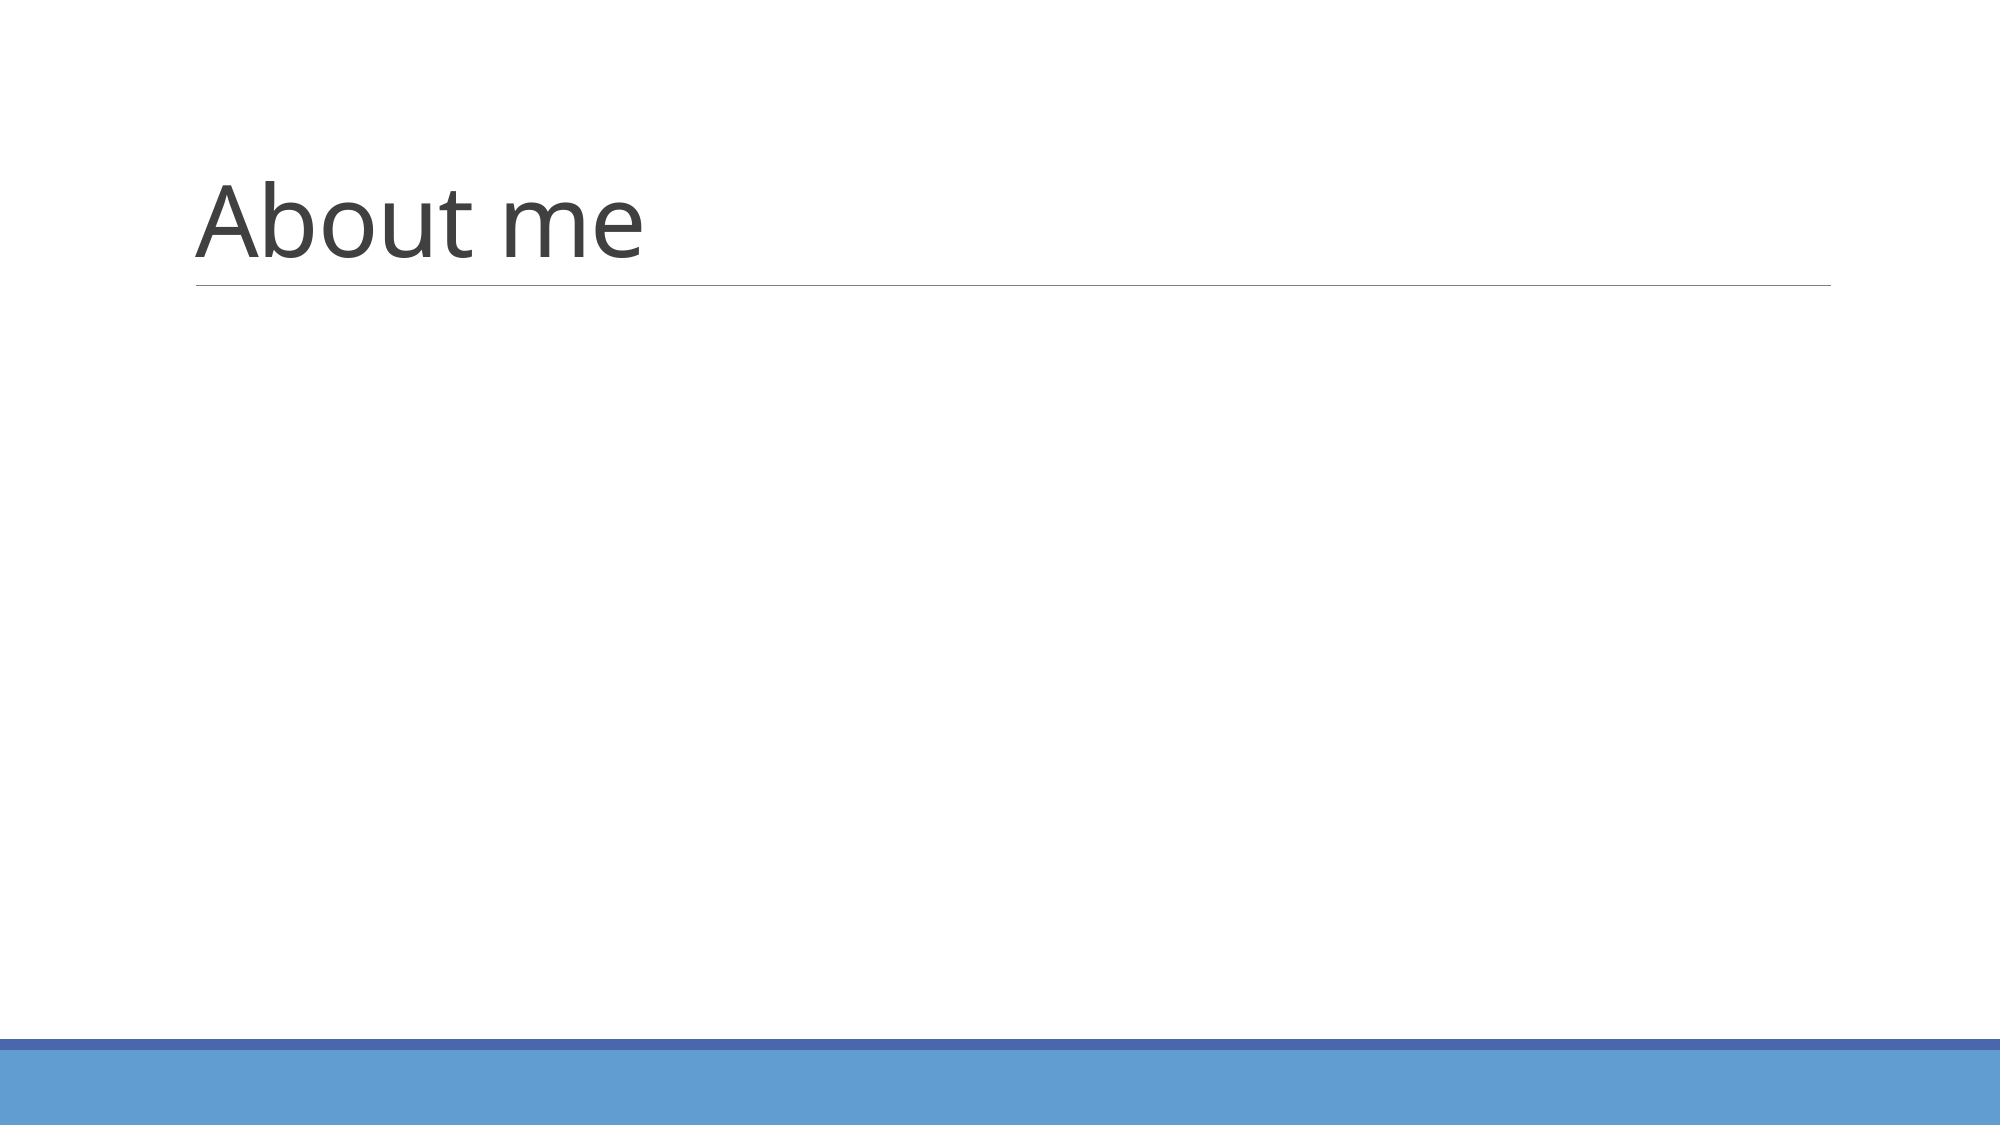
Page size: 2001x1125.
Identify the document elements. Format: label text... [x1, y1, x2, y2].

title About me [180, 47, 1830, 285]
